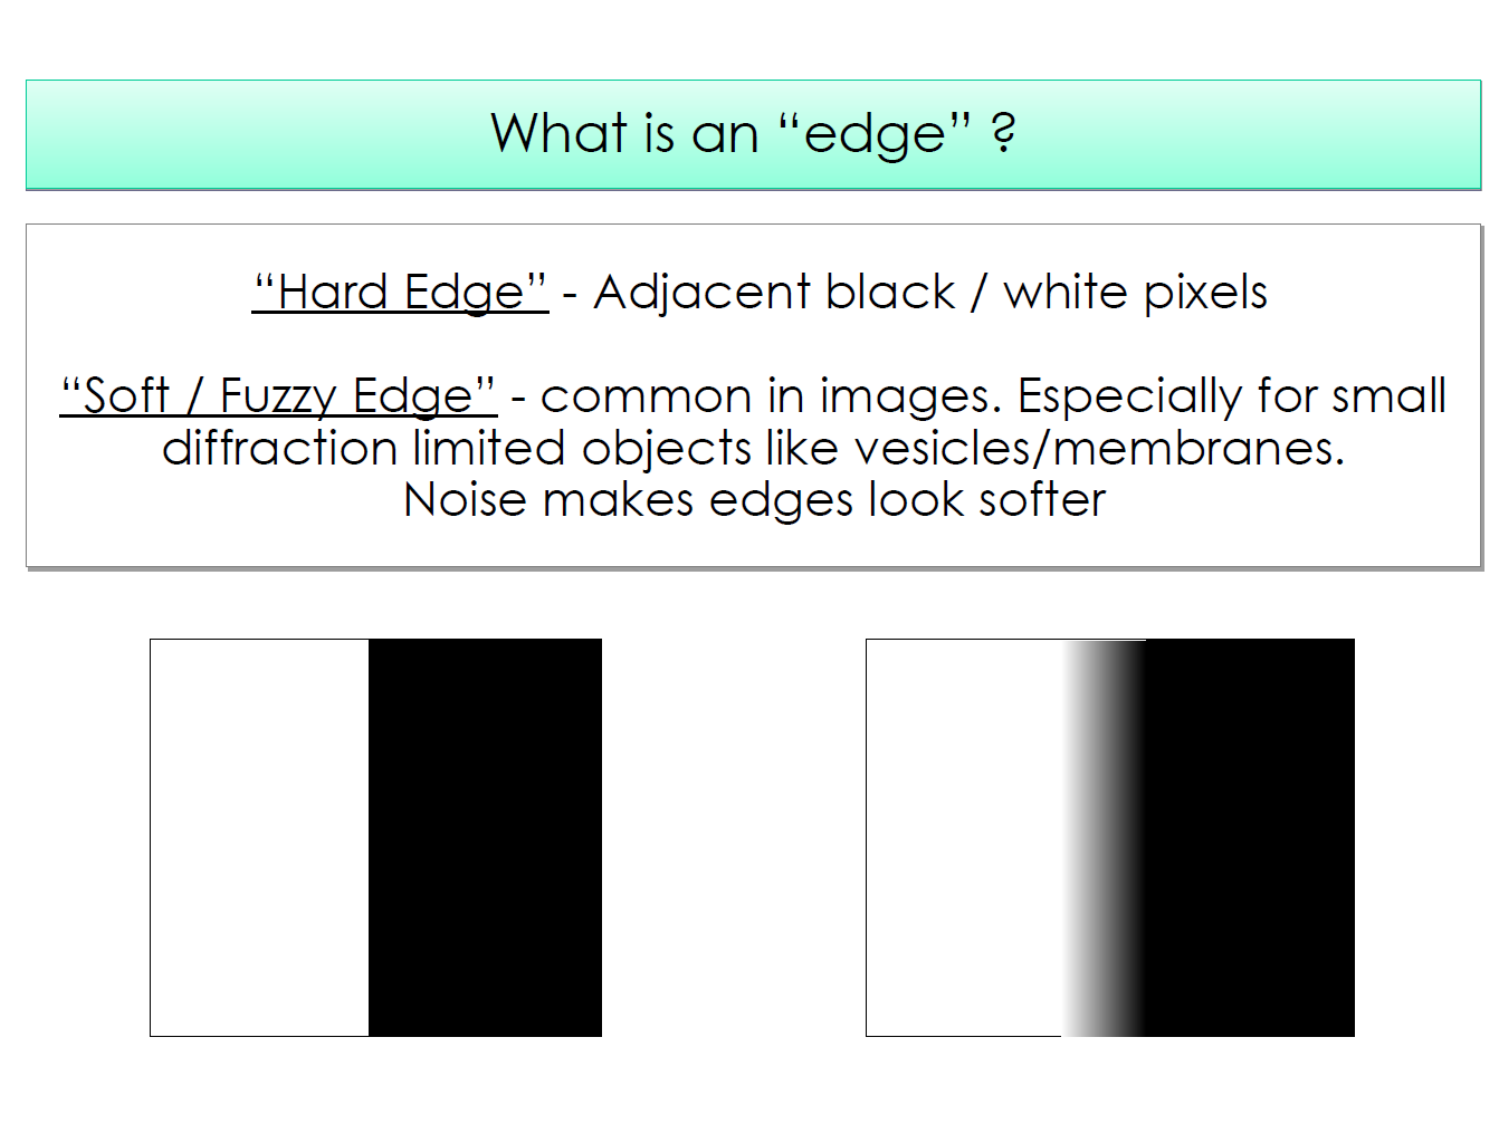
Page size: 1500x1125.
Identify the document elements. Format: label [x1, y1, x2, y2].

list [0, 74, 1500, 1056]
